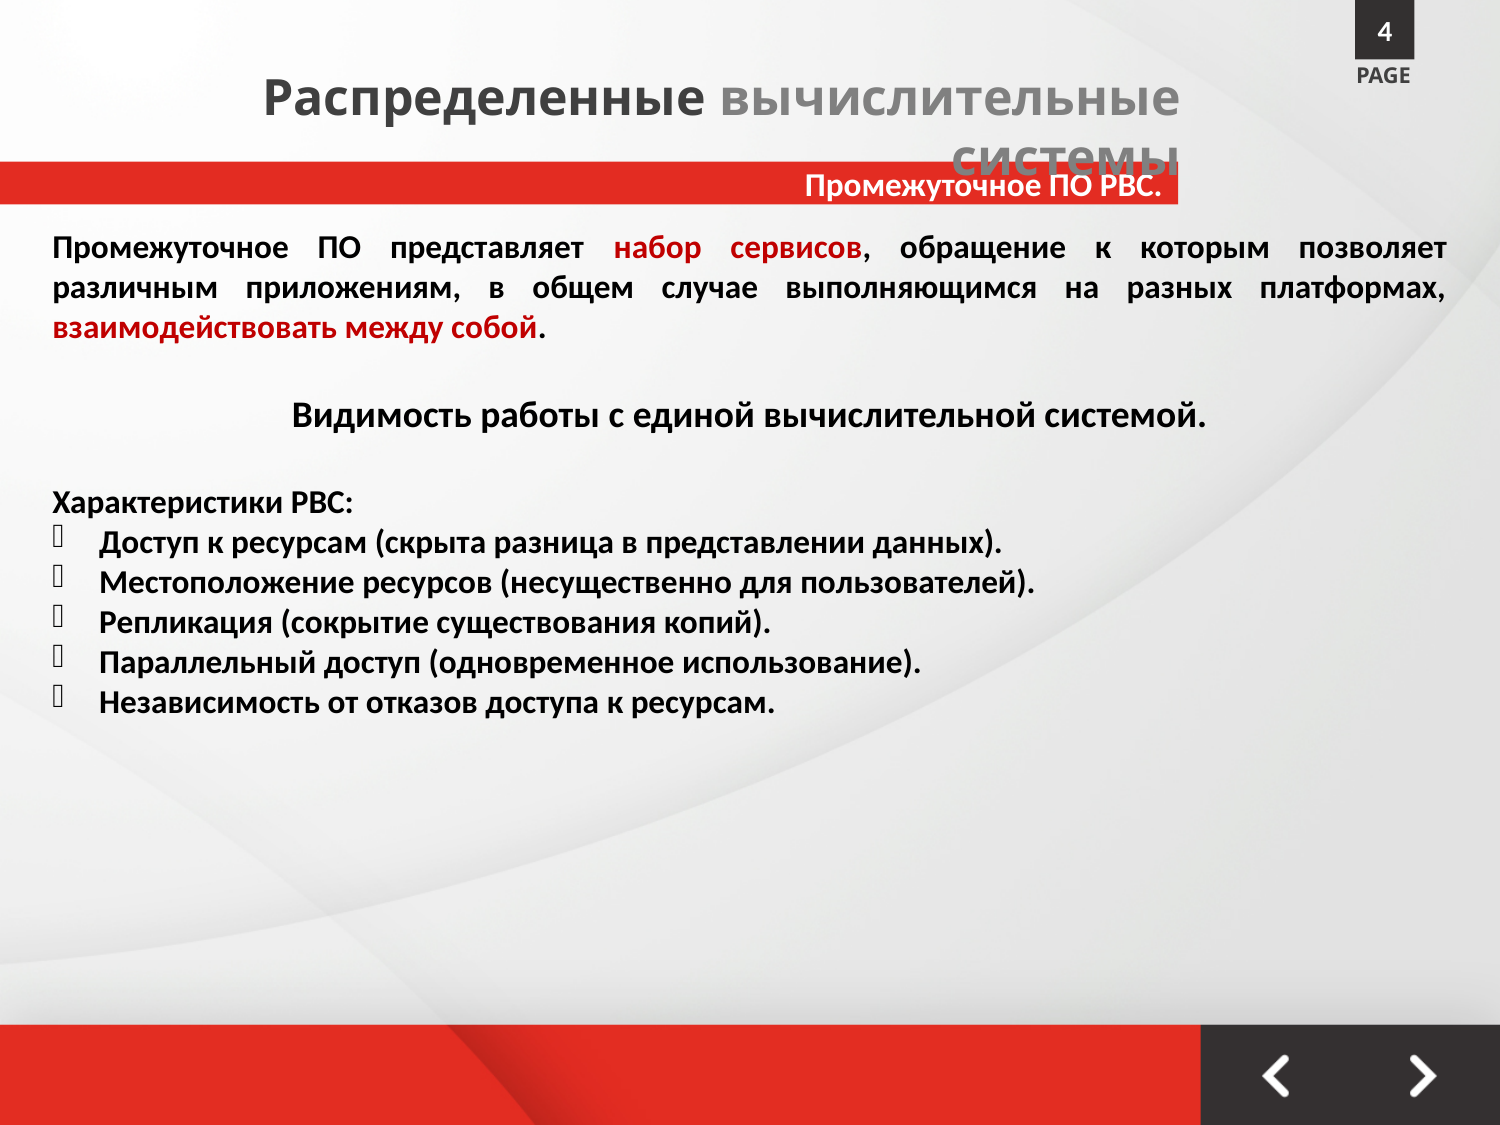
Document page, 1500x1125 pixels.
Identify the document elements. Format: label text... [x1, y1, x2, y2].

text_box PAGE [1341, 54, 1426, 96]
text_box Распределенные вычислительные системы [22, 57, 1196, 193]
text_box 4 [1353, 0, 1417, 61]
picture [0, 0, 1500, 1125]
subtitle Промежуточное ПО РВС. [0, 161, 1179, 205]
text_box Промежуточное ПО представляет набор сервисов, обращение к которым позволяет различным приложениям, в общем случае выполняющимся на разных платформах, взаимодействовать между собой. Видимость работы с единой вычислительной системой. Характеристики РВС: Доступ к ресурсам (скрыта разница в представлении данных). Местоположение ресурсов (несущественно для пользователей). Репликация (сокрытие существования копий). Параллельный доступ (одновременное использование). Независимость от отказов доступа к ресурсам. [37, 218, 1463, 818]
